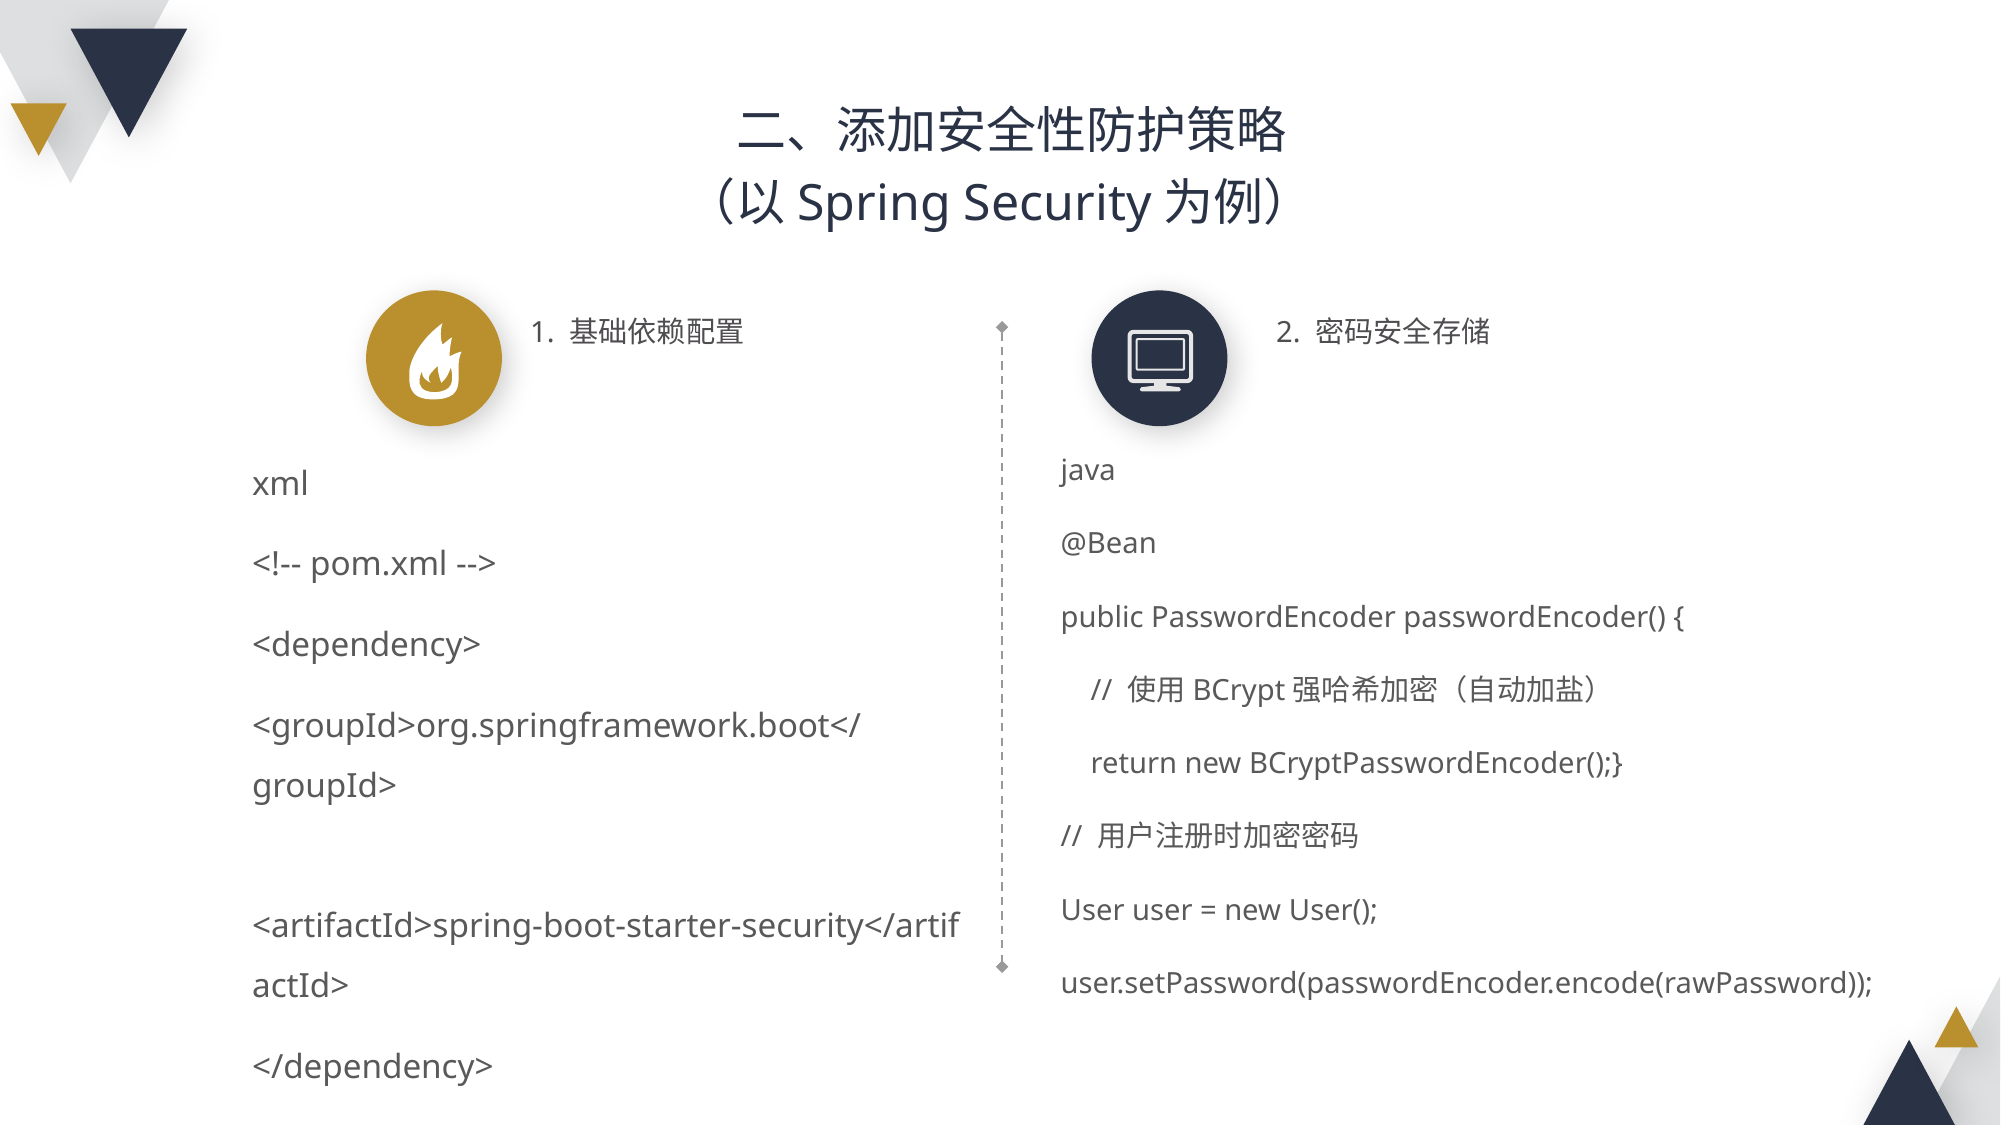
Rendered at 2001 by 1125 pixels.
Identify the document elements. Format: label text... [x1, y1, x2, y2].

text_box 二、添加安全性防护策略 （以Spring Security为例） [596, 79, 1403, 238]
text_box [409, 323, 462, 400]
text_box [366, 290, 502, 427]
text_box xml <!-- pom.xml --> <dependency> <groupId>org.springframework.boot</groupId> <artifactId>spring-boot-starter-security</artifactId> </dependency> [237, 434, 985, 1034]
text_box java @Bean public PasswordEncoder passwordEncoder() { // 使用BCrypt强哈希加密（自动加盐） return new BCryptPasswordEncoder();} // 用户注册时加密密码 User user = new User(); user.setPassword(passwordEncoder.encode(rawPassword)); [1045, 426, 1912, 1024]
text_box [1091, 290, 1228, 426]
text_box 1. 基础依赖配置 [515, 288, 845, 344]
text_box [1127, 329, 1194, 392]
text_box 2. 密码安全存储 [1261, 288, 1591, 344]
